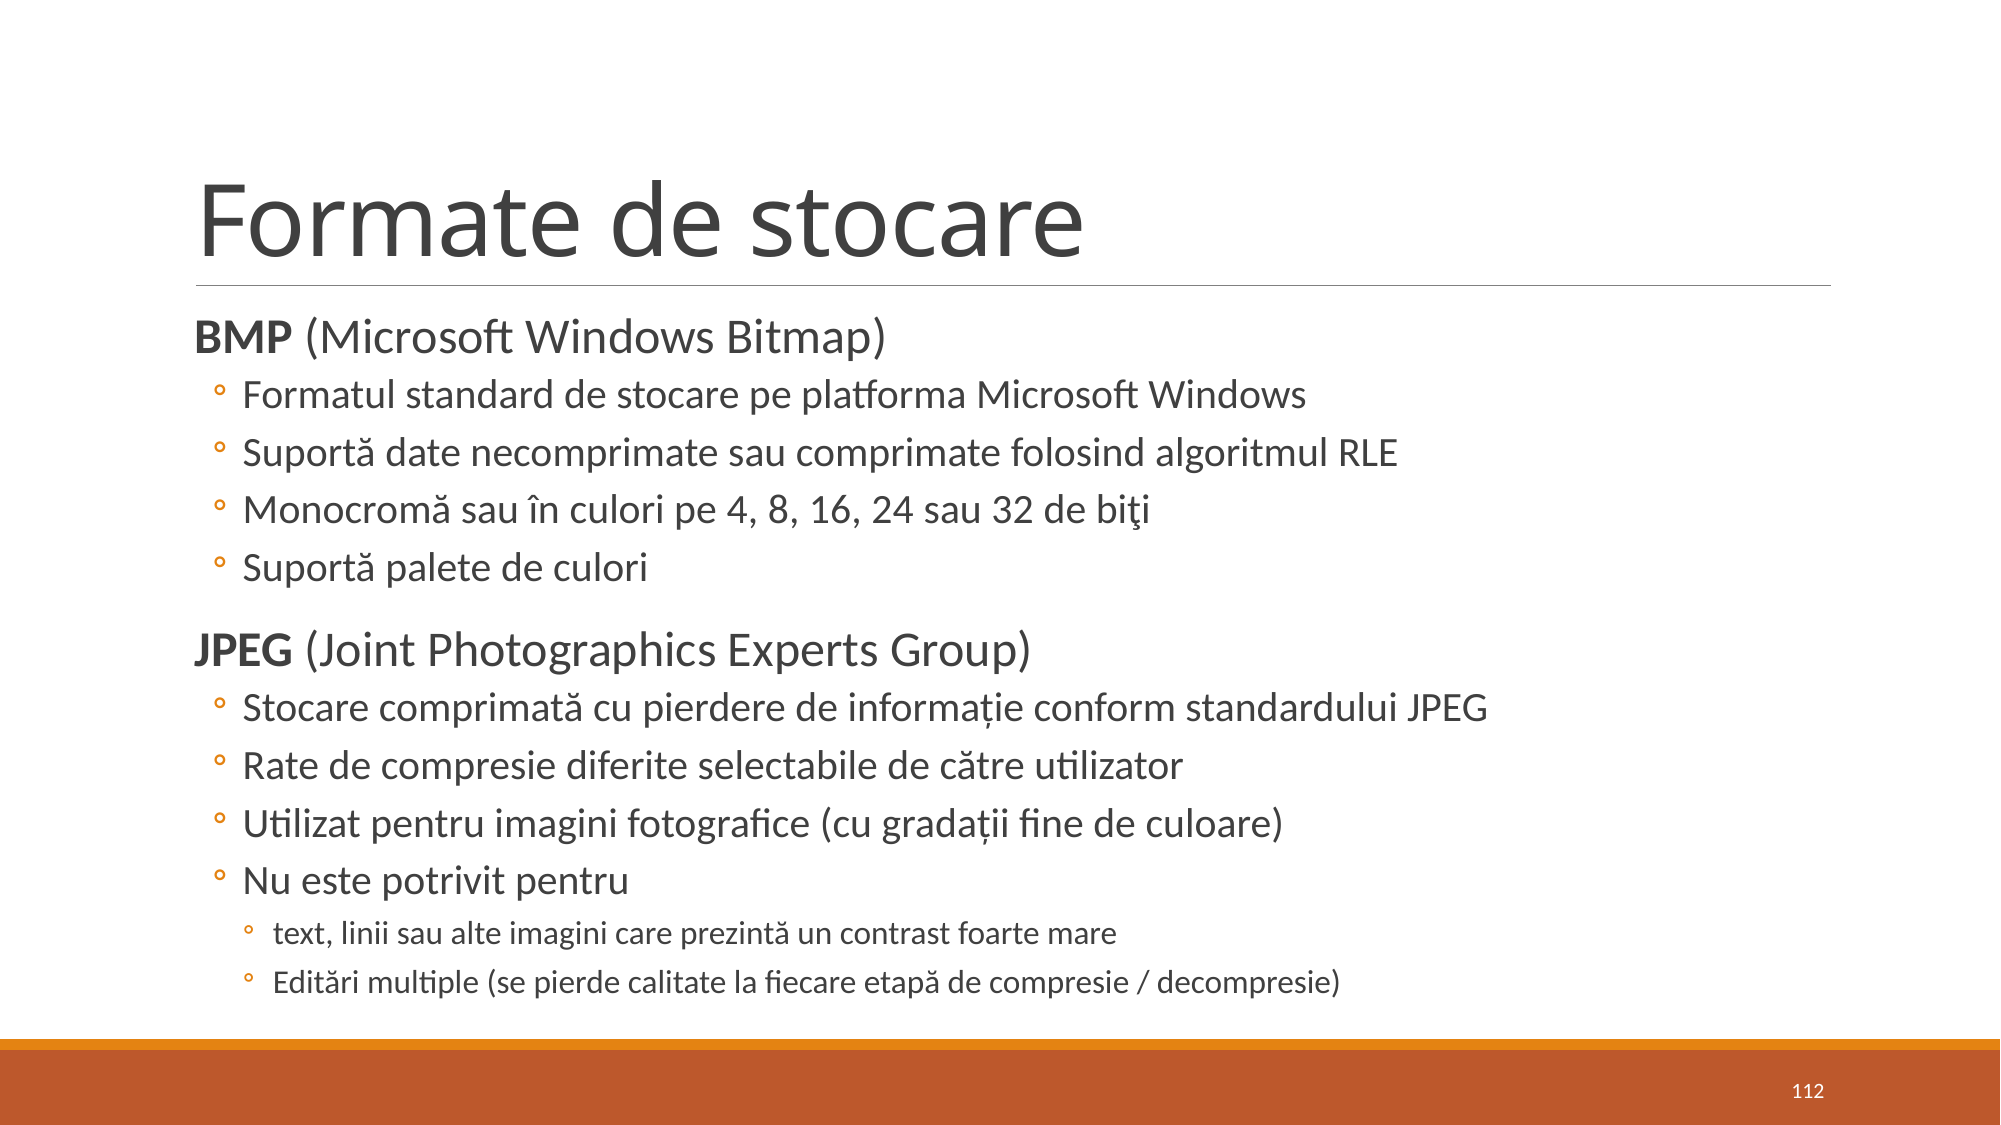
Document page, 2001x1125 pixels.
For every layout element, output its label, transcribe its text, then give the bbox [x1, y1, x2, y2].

slide_number 112 [1624, 1059, 1840, 1120]
title Formate de stocare [179, 47, 1830, 285]
list BMP (Microsoft Windows Bitmap) Formatul standard de stocare pe platforma Microsoft Windows Suportă date necomprimate sau comprimate folosind algoritmul RLE Monocromă sau în culori pe 4, 8, 16, 24 sau 32 de biţi Suportă palete de culori JPEG (Joint Photographics Experts Group) Stocare comprimată cu pierdere de informație conform standardului JPEG Rate de compresie diferite selectabile de către utilizator Utilizat pentru imagini fotografice (cu gradații fine de culoare) Nu este potrivit pentru text, linii sau alte imagini care prezintă un contrast foarte mare Editări multiple (se pierde calitate la fiecare etapă de compresie / decompresie) [179, 302, 1830, 963]
